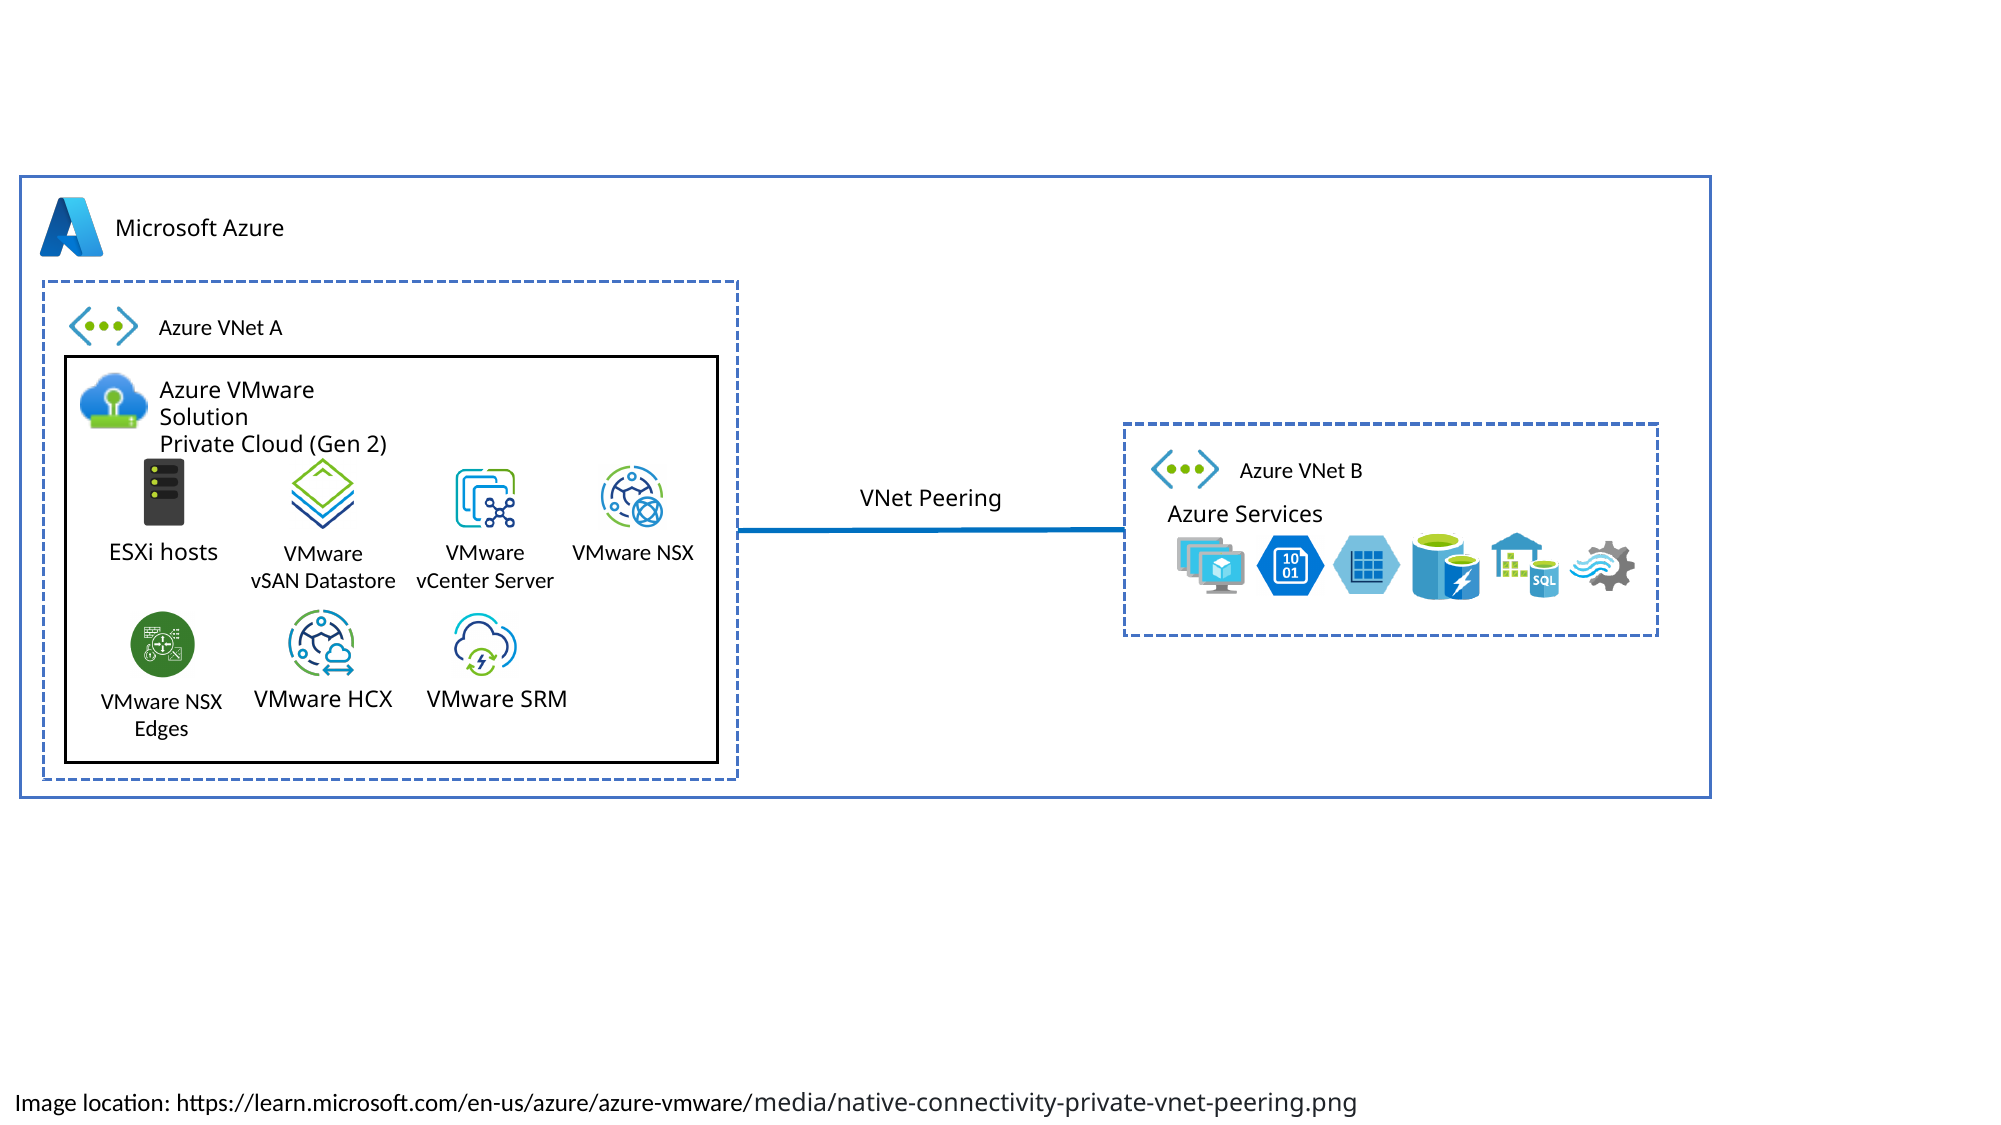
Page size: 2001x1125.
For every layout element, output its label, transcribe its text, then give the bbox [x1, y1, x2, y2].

picture [1564, 527, 1640, 603]
picture [1486, 527, 1562, 603]
picture [1328, 527, 1404, 603]
text_box [20, 176, 1711, 798]
picture [1256, 535, 1325, 596]
text_box Azure VNet A [158, 312, 284, 341]
picture [69, 292, 138, 360]
picture [451, 611, 519, 678]
text_box VMware vSAN Datastore [250, 538, 397, 594]
text_box Azure Services [1167, 499, 1324, 528]
picture [598, 464, 667, 530]
text_box ESXi hosts [87, 537, 241, 565]
picture [130, 611, 195, 678]
picture [79, 368, 148, 436]
picture [288, 609, 356, 678]
text_box VMware vCenter Server [416, 537, 555, 593]
text_box [43, 281, 738, 781]
text_box Microsoft Azure [115, 213, 285, 241]
text_box [1124, 423, 1658, 636]
text_box Image location: https://learn.microsoft.com/en-us/azure/azure-vmware/media/native-connectivity-private-vnet-peering.png [0, 1079, 1832, 1125]
picture [289, 457, 357, 529]
picture [452, 465, 521, 531]
picture [37, 193, 106, 261]
text_box VMware SRM [426, 685, 569, 713]
picture [126, 453, 202, 529]
text_box VNet Peering [853, 483, 1009, 512]
picture [1172, 527, 1248, 603]
text_box VMware HCX [254, 684, 393, 713]
text_box Azure VNet B [1239, 455, 1364, 483]
picture [1151, 435, 1219, 503]
picture [1407, 527, 1483, 603]
text_box VMware NSX Edges [100, 686, 223, 742]
text_box VMware NSX [572, 537, 695, 566]
